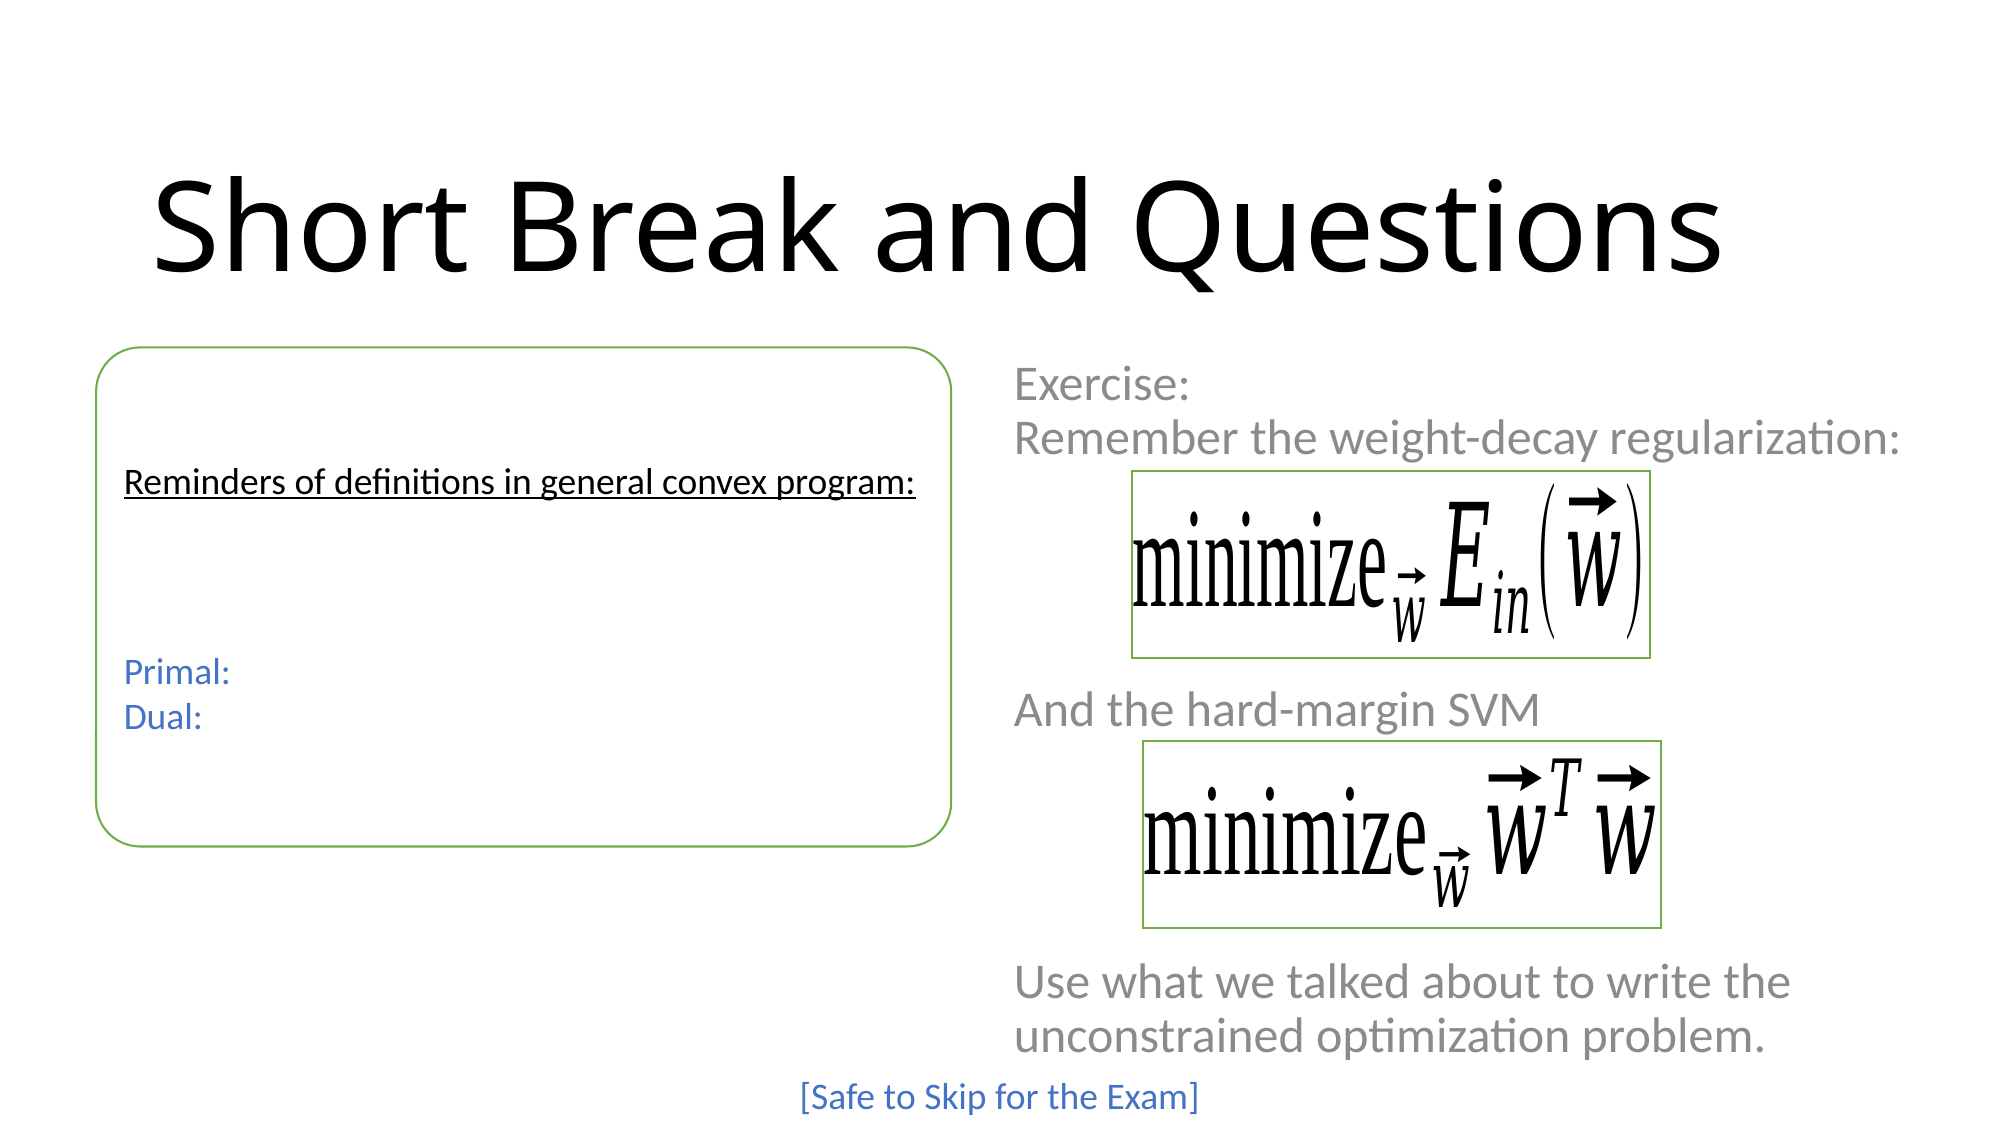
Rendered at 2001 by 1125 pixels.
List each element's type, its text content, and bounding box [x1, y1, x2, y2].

text_box Exercise: Remember the weight-decay regularization: And the hard-margin SVM Use what we talked about to write the unconstrained optimization problem. [998, 349, 1928, 1125]
text_box [Safe to Skip for the Exam] [784, 1064, 1216, 1125]
title Short Break and Questions [136, 104, 1862, 306]
